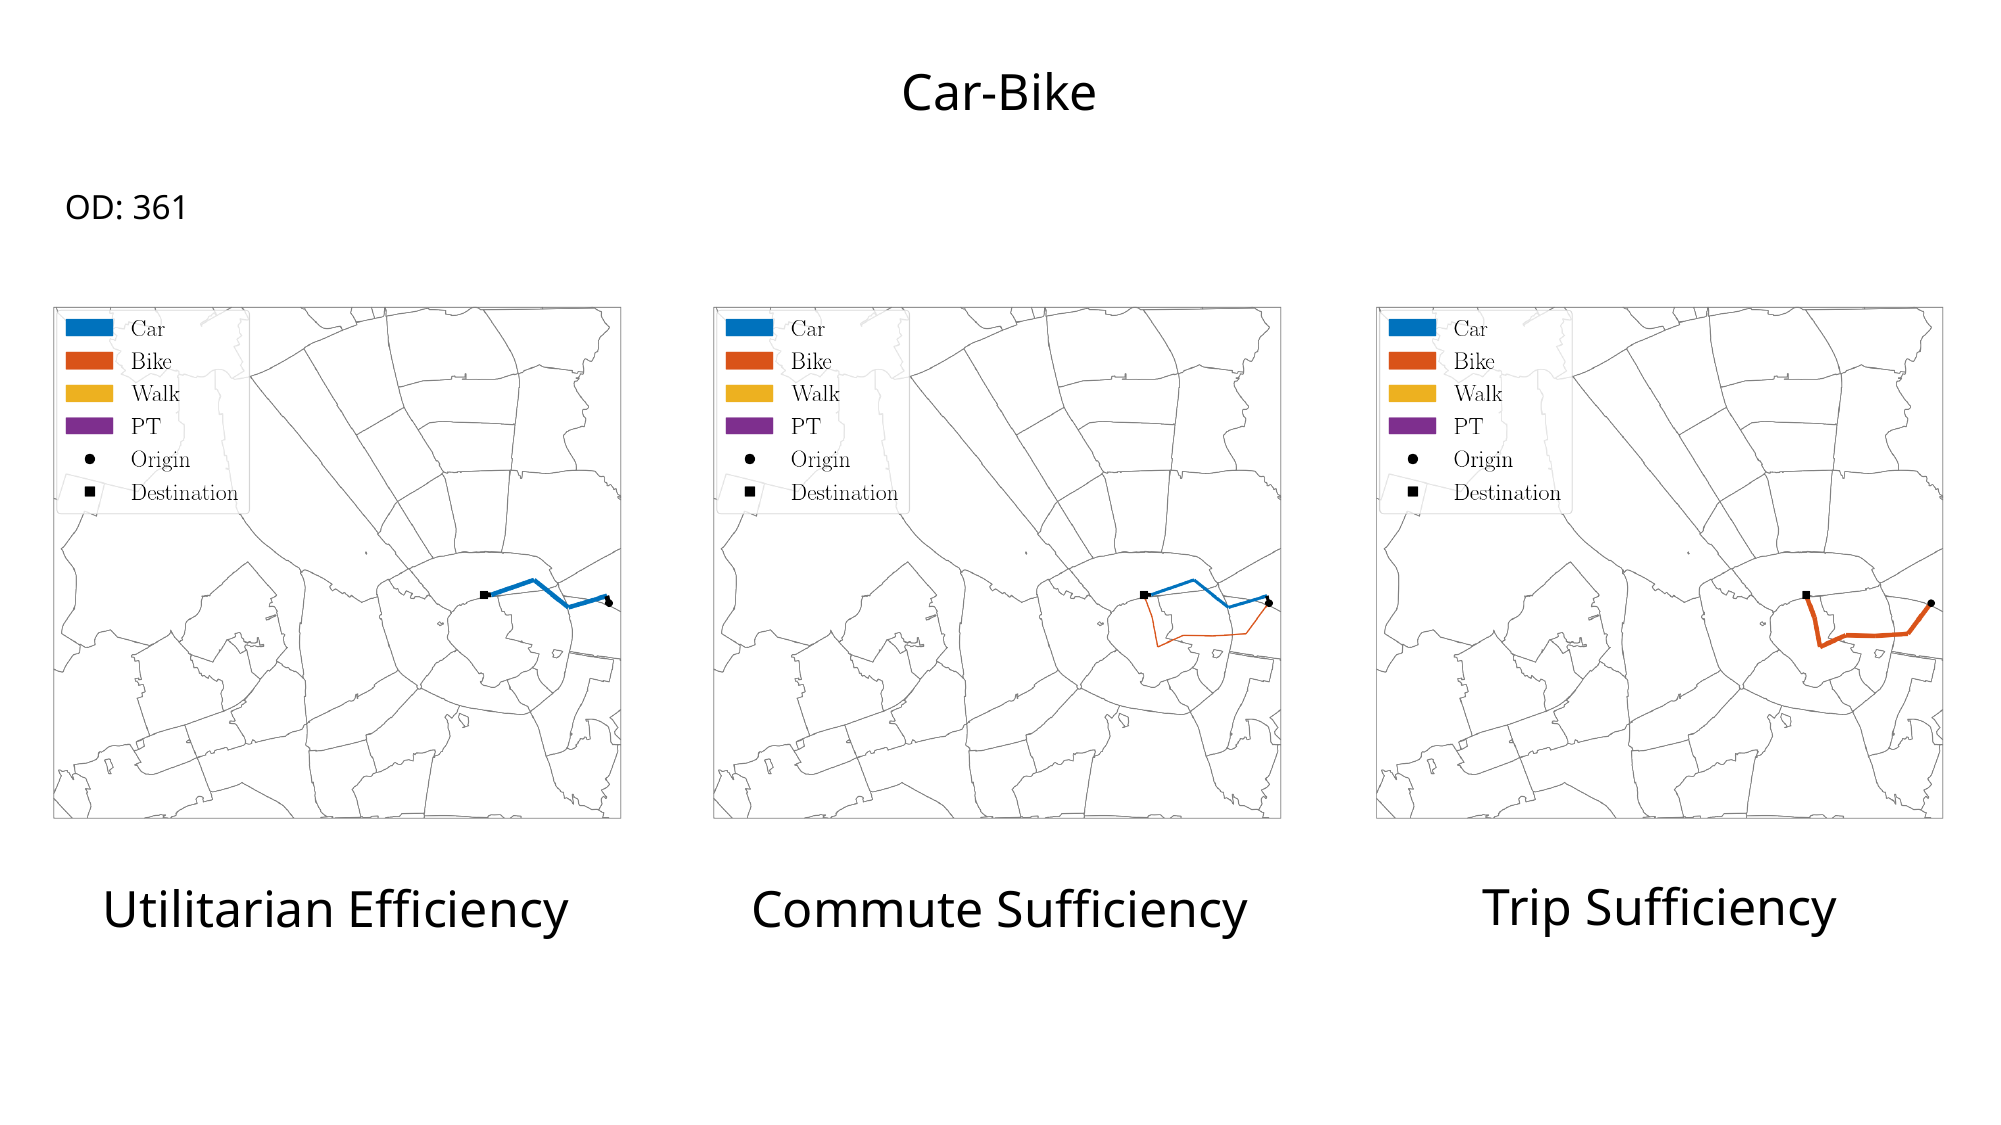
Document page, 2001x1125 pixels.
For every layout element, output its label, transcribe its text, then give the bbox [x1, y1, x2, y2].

text_box Car-Bike [525, 53, 1475, 128]
text_box Utilitarian Efficiency [49, 871, 622, 945]
picture [1, 254, 2000, 871]
text_box Trip Sufficiency [1374, 871, 1946, 943]
text_box Commute Sufficiency [714, 871, 1286, 945]
text_box OD: 361 [50, 178, 492, 234]
